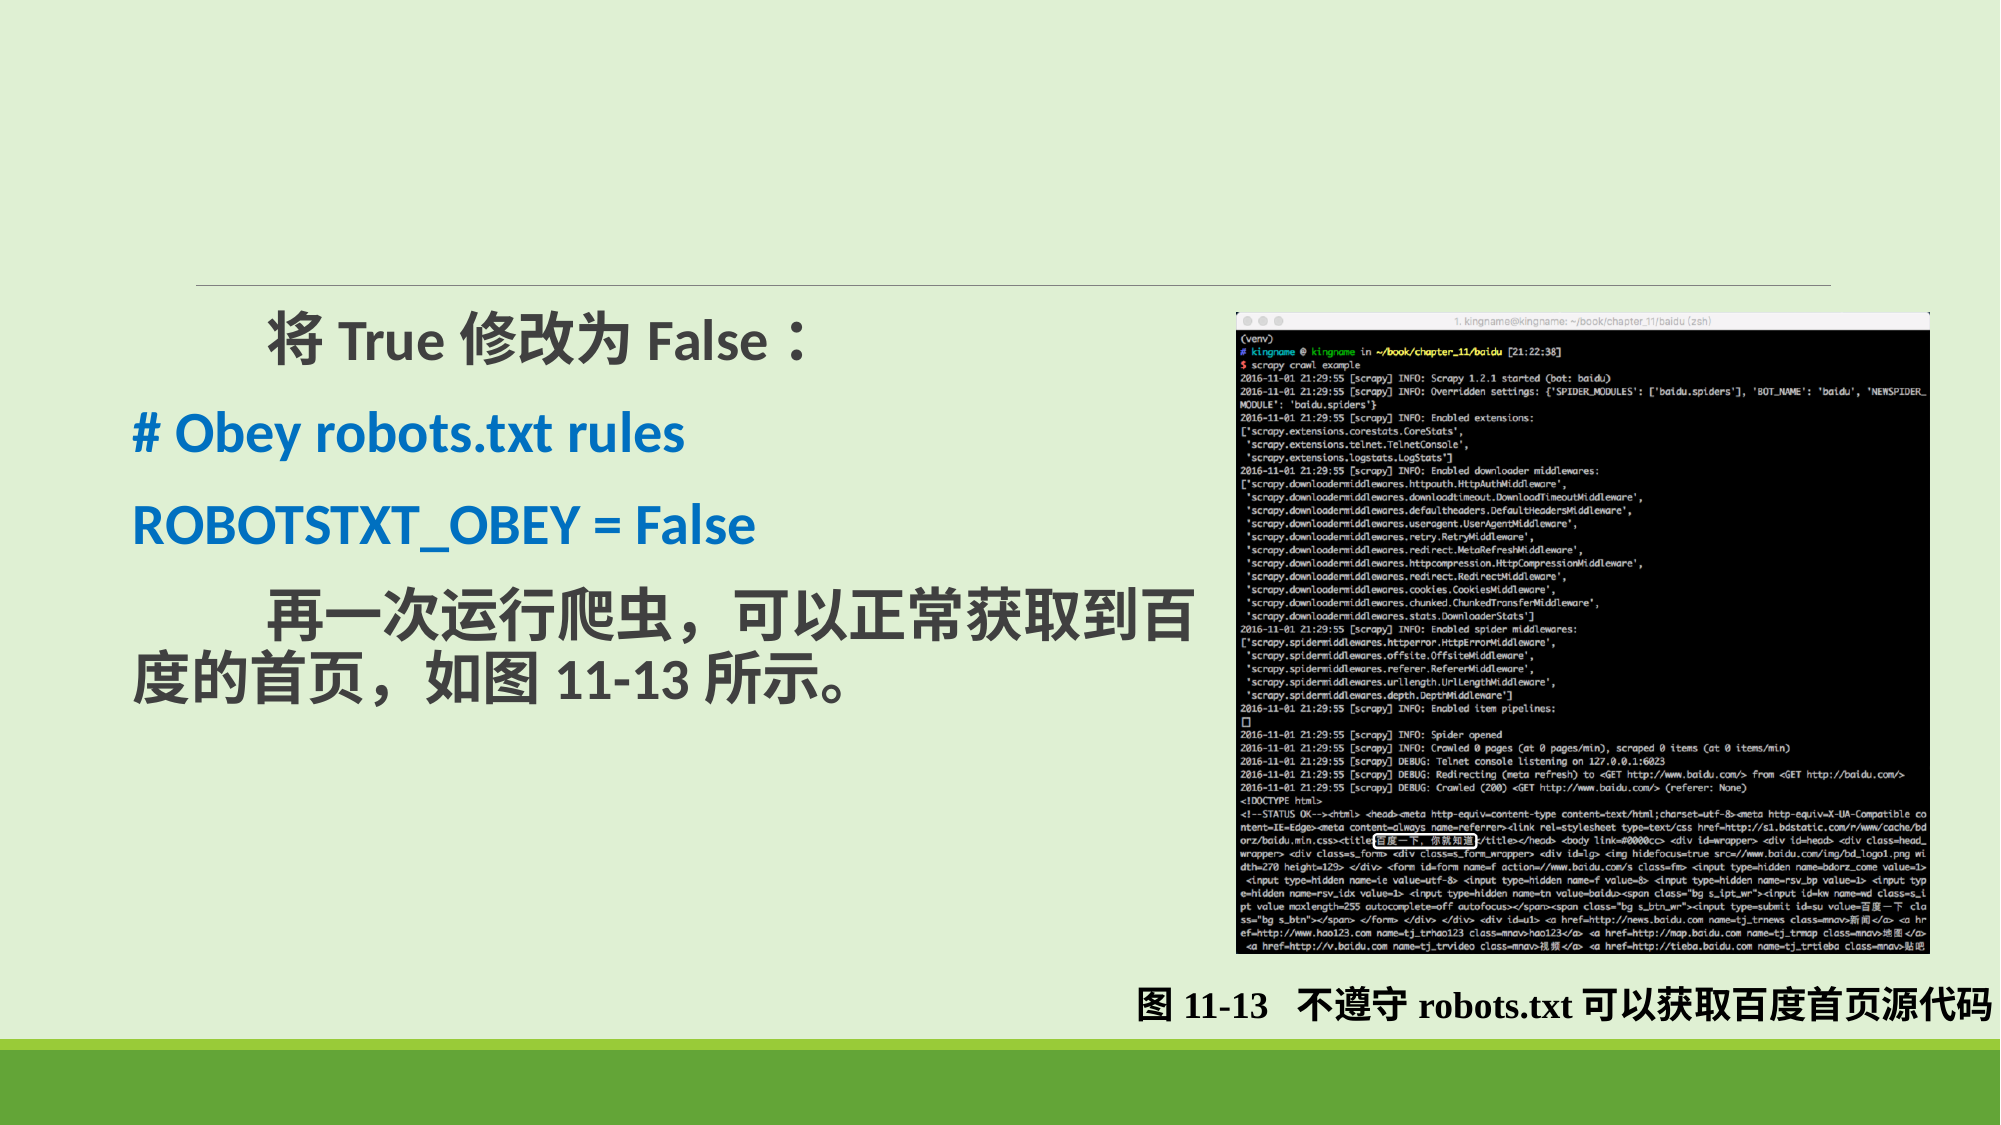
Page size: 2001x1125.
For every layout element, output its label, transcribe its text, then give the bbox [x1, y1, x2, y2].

text_box 图11-13 不遵守robots.txt可以获取百度首页源代码 [1122, 973, 2000, 1034]
picture [1236, 311, 1930, 954]
list 将True修改为False： # Obey robots.txt rules ROBOTSTXT_OBEY = False 再一次运行爬虫，可以正常获取到百度的首页，如图11-13所示。 [117, 302, 1213, 963]
